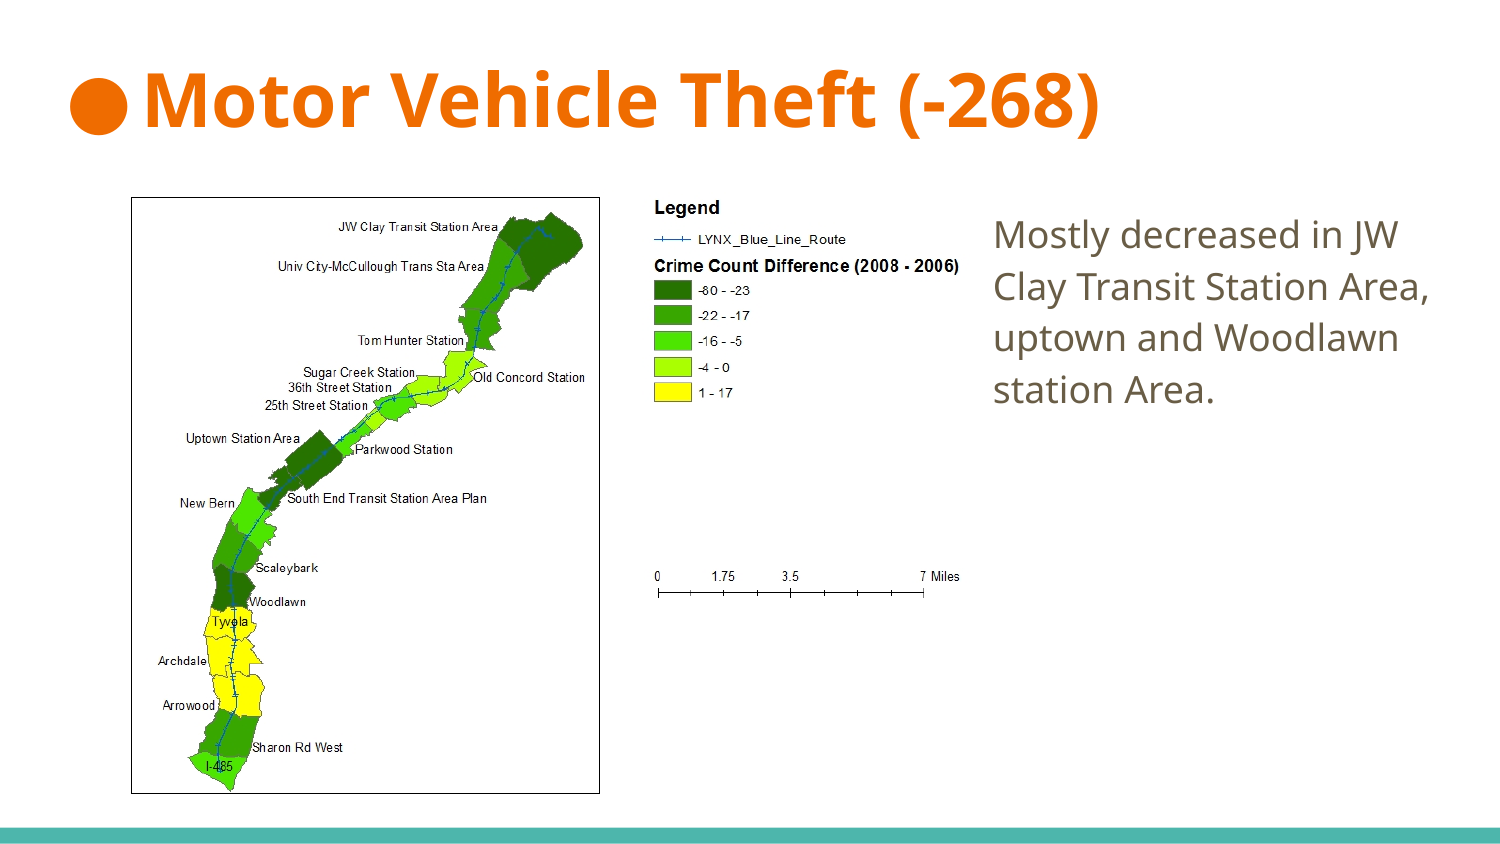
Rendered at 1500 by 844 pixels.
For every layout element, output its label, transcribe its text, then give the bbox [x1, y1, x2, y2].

title Motor Vehicle Theft (-268) [51, 37, 1449, 154]
picture [129, 188, 1032, 804]
list Mostly decreased in JW Clay Transit Station Area, uptown and Woodlawn station Area. [1034, 189, 1462, 731]
